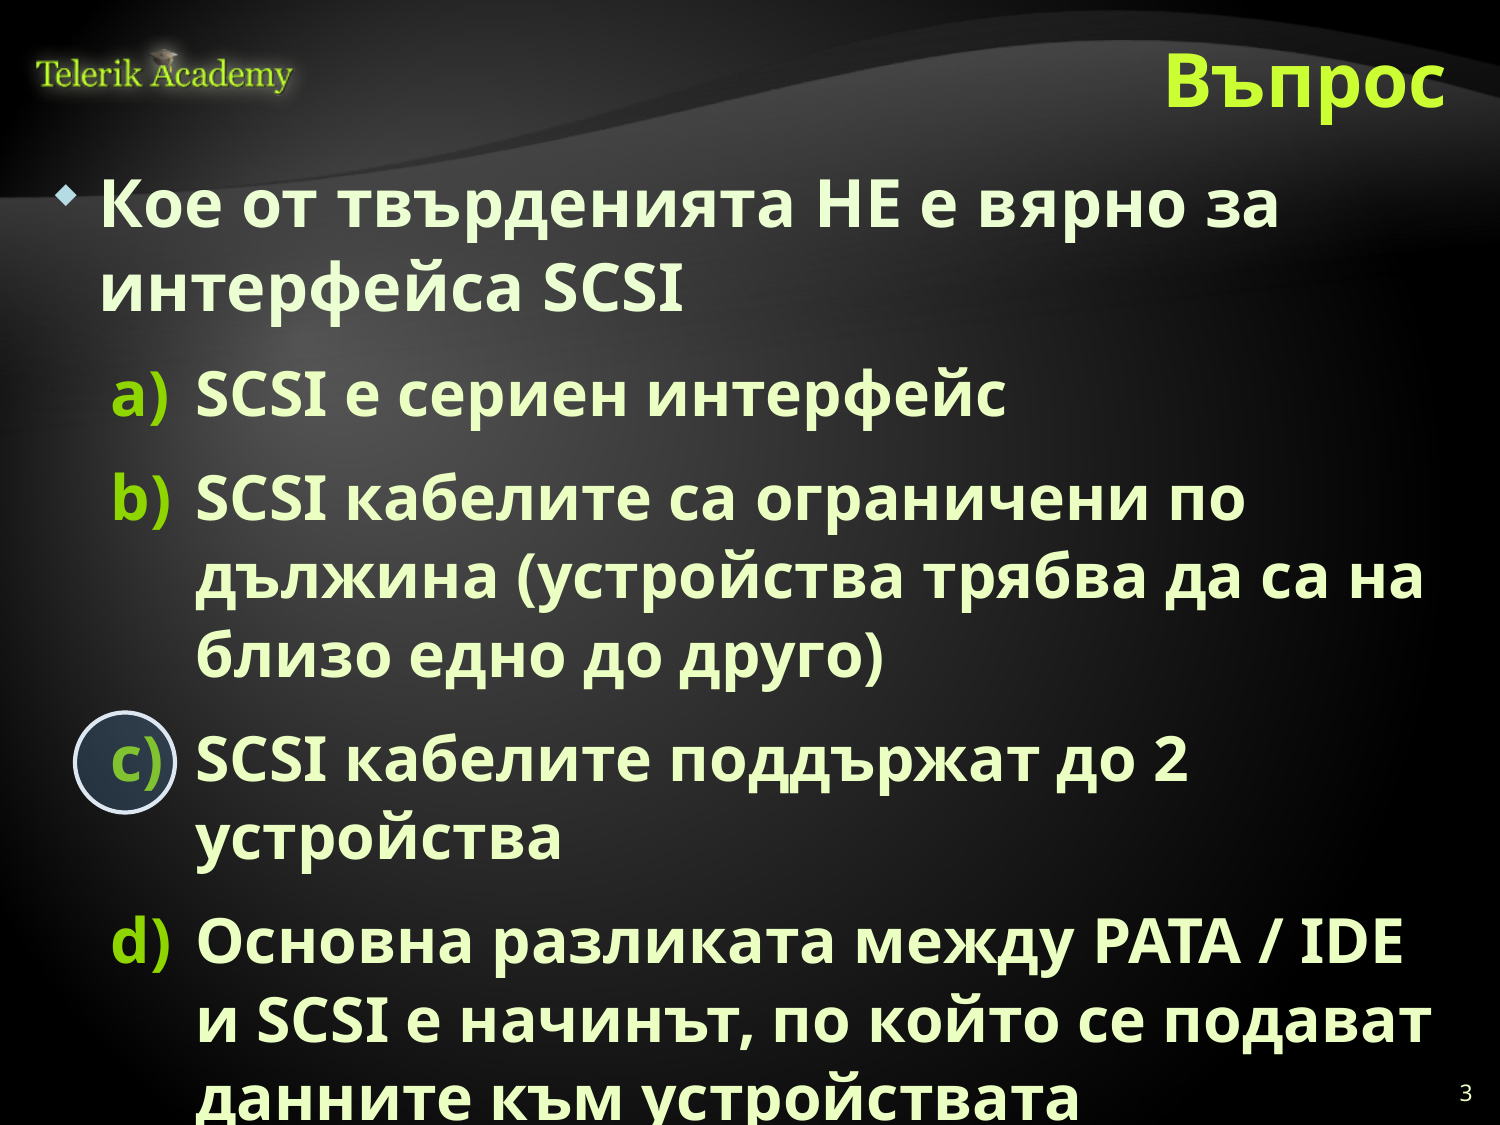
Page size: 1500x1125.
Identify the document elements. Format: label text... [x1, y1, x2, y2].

title Въпрос [300, 12, 1463, 149]
text_box [72, 710, 178, 815]
slide_number 3 [1412, 1074, 1488, 1113]
list Кое от твърденията НЕ е вярно за интерфейса SCSI SCSI е сериен интерфейс SCSI кабелите са ограничени по дължина (устройства трябва да са на близо едно до друго) SCSI кабелите поддържат до 2 устройства Основна разликата между PATA / IDE и SCSI е начинът, по който се подават данните към устройствата [37, 149, 1463, 1100]
picture [0, 0, 1500, 1125]
